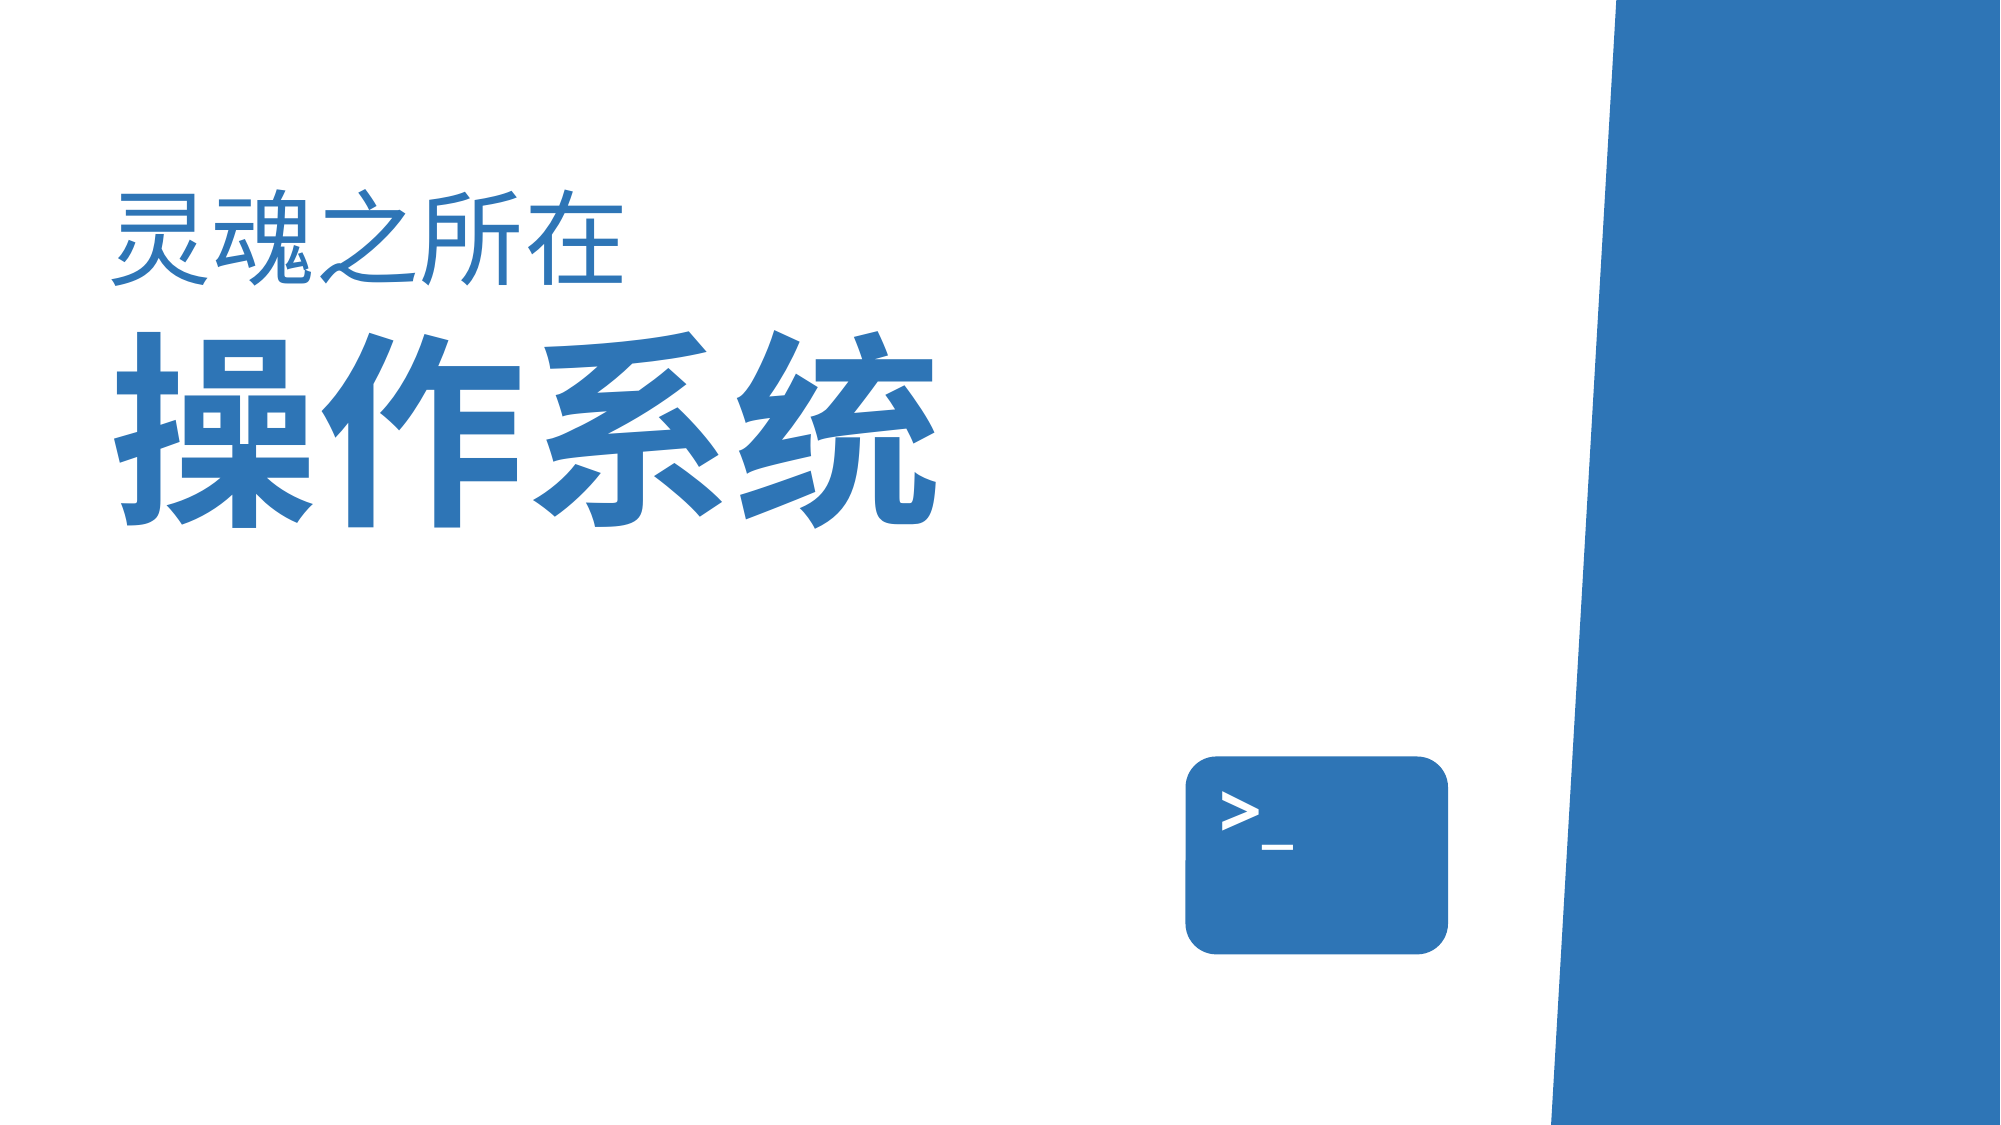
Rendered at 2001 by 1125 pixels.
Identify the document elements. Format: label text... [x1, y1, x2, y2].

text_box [1185, 756, 1449, 955]
text_box 灵魂之所在 [92, 166, 644, 306]
text_box 操作系统 [94, 294, 958, 559]
text_box [1550, 0, 2000, 1125]
